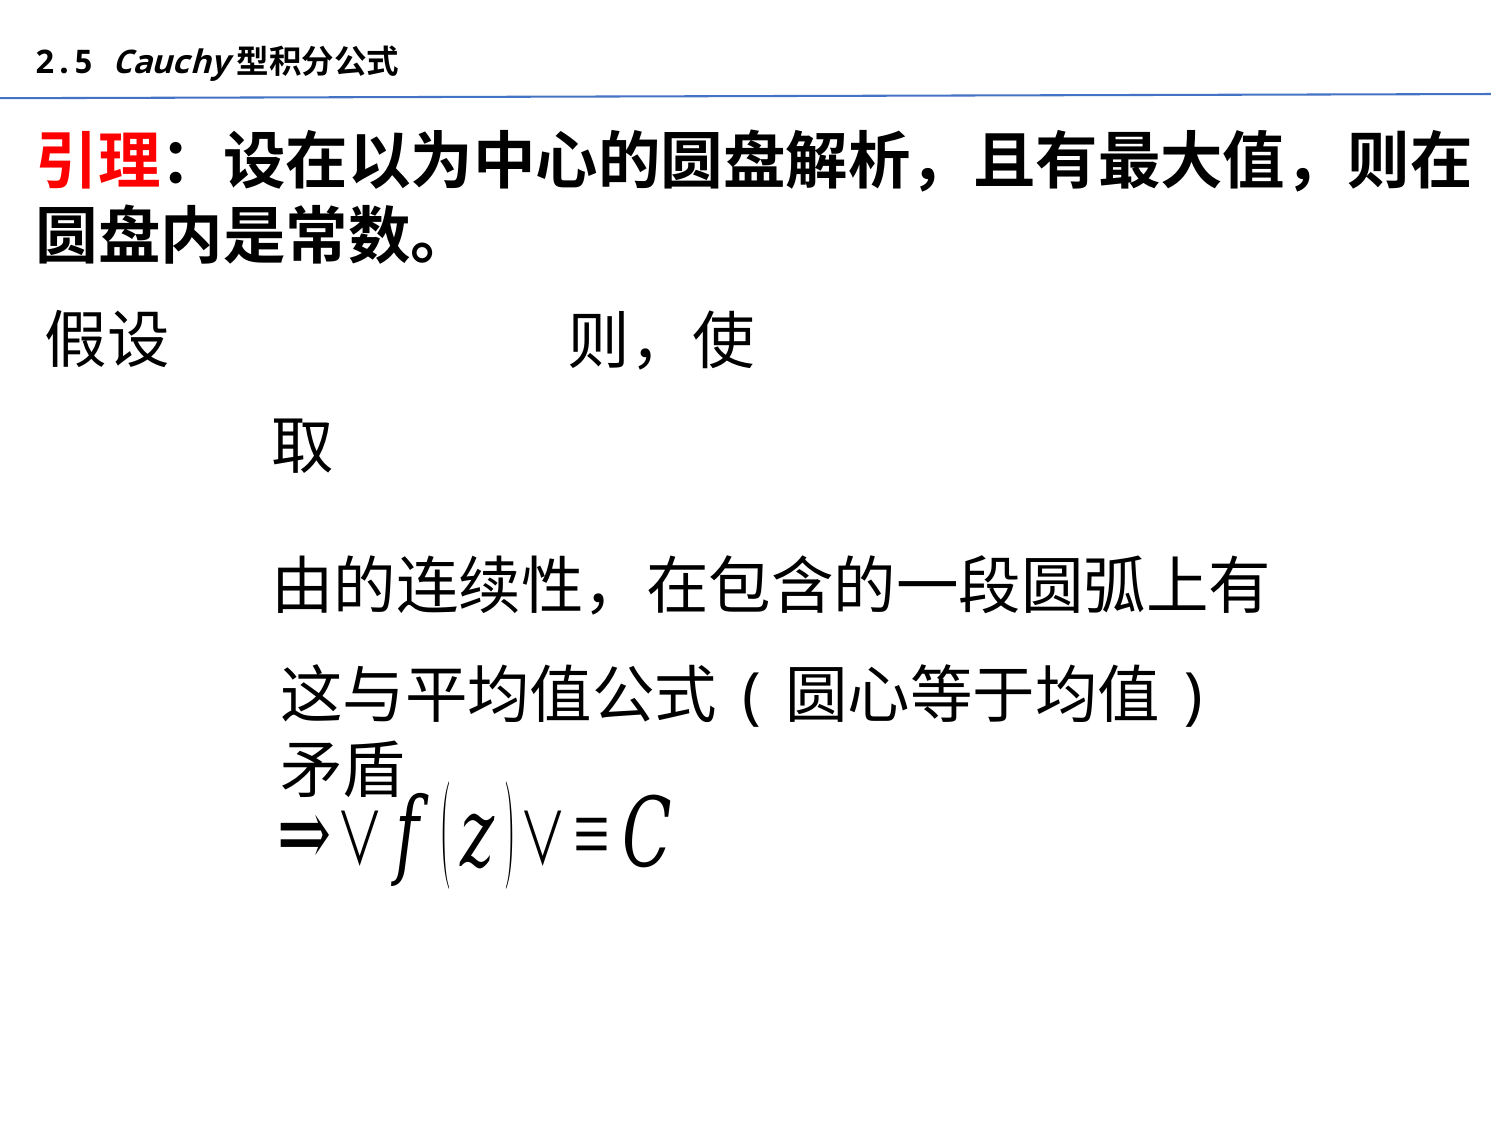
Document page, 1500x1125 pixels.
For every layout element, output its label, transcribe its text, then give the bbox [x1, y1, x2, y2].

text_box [0, 13, 1491, 99]
text_box 这与平均值公式(圆心等于均值)矛盾 [265, 670, 1302, 790]
